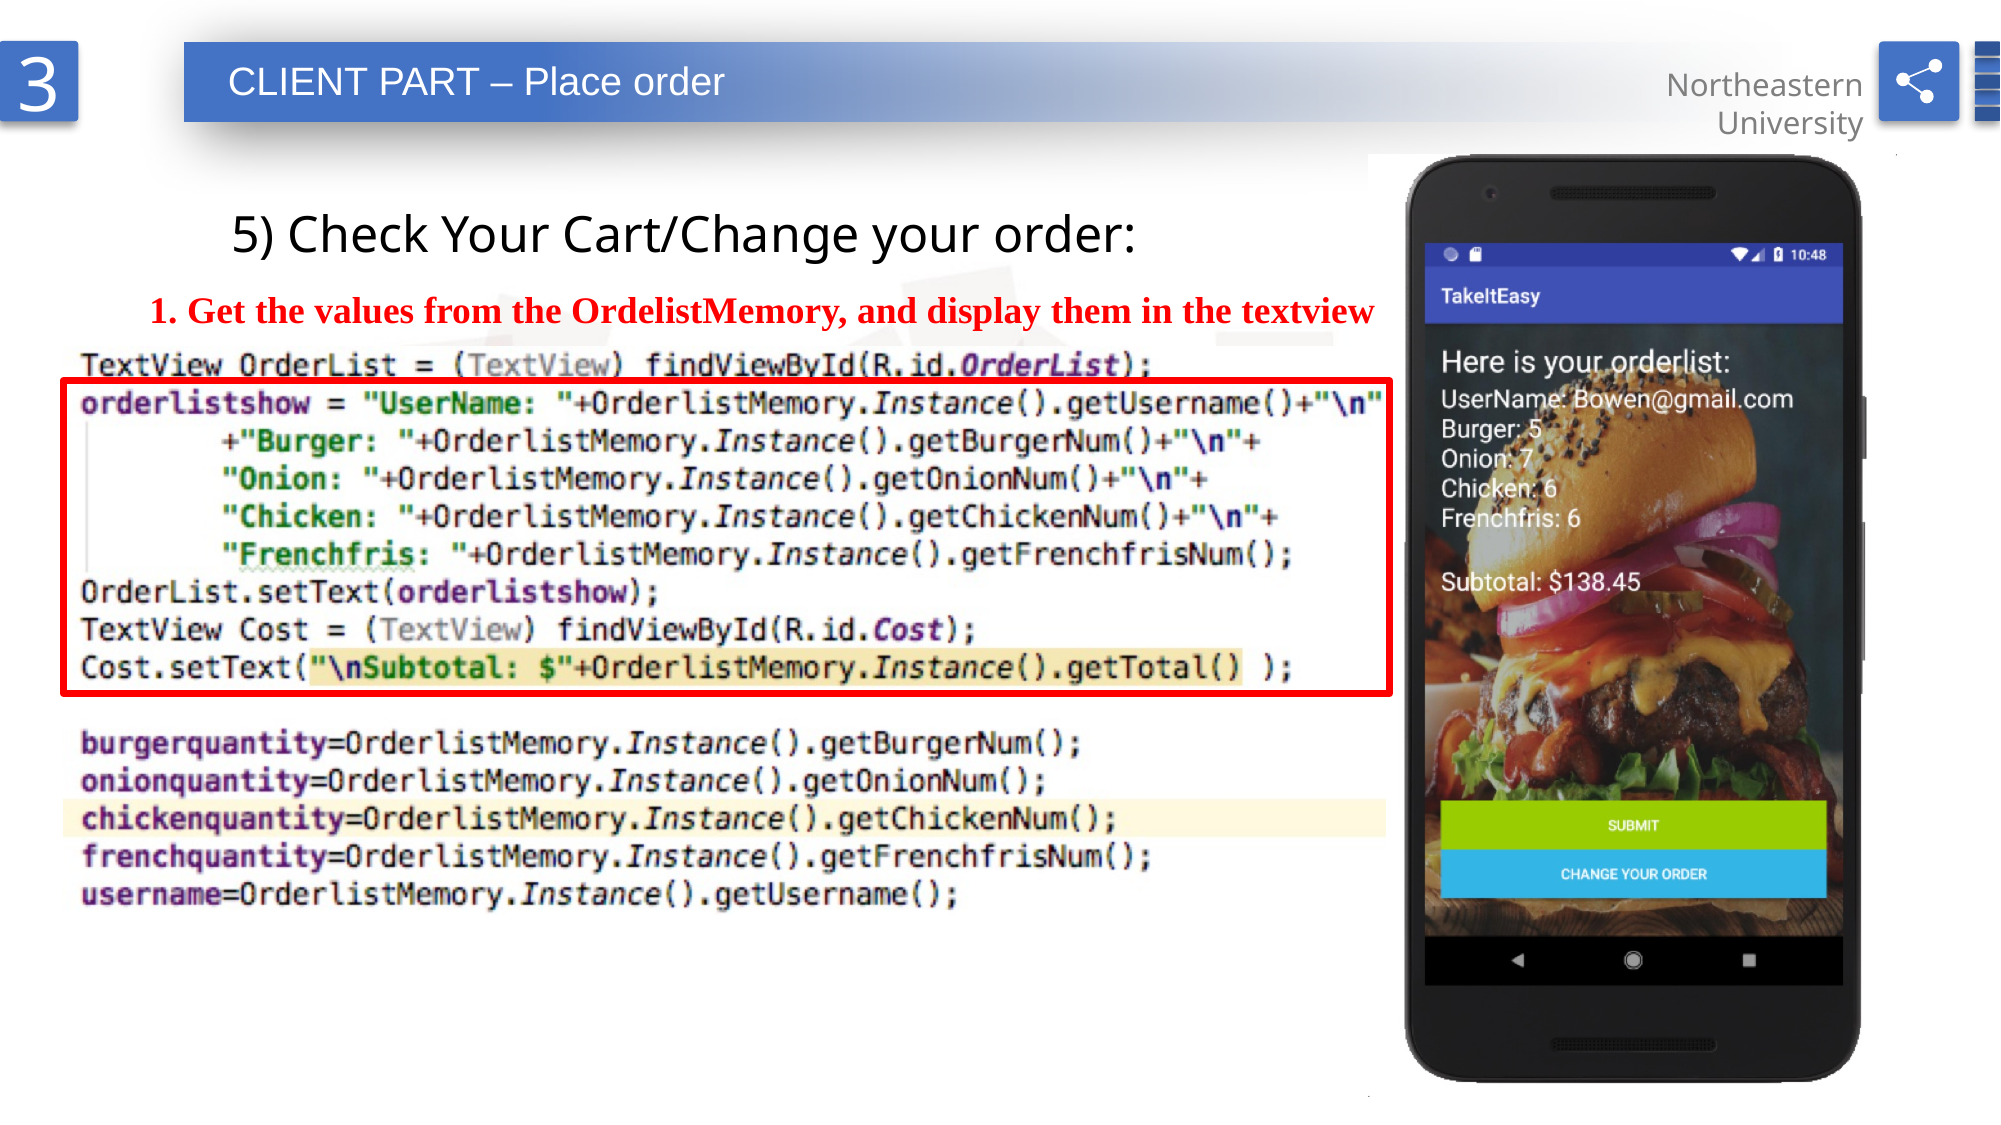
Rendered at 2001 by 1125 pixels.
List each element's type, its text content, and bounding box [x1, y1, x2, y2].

picture [0, 0, 2001, 1125]
text_box 5) Check Your Cart/Change your order: [216, 177, 1363, 278]
text_box [184, 42, 1785, 122]
text_box 5) Check Your Cart/Change your order: [216, 339, 1363, 344]
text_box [1878, 41, 2000, 122]
text_box 3 [0, 40, 79, 122]
text_box CLIENT PART – Place order [190, 48, 764, 112]
text_box Northeastern University [1522, 58, 1873, 113]
text_box 1. Get the values from the OrdelistMemory, and display them in the textview [134, 278, 1363, 339]
